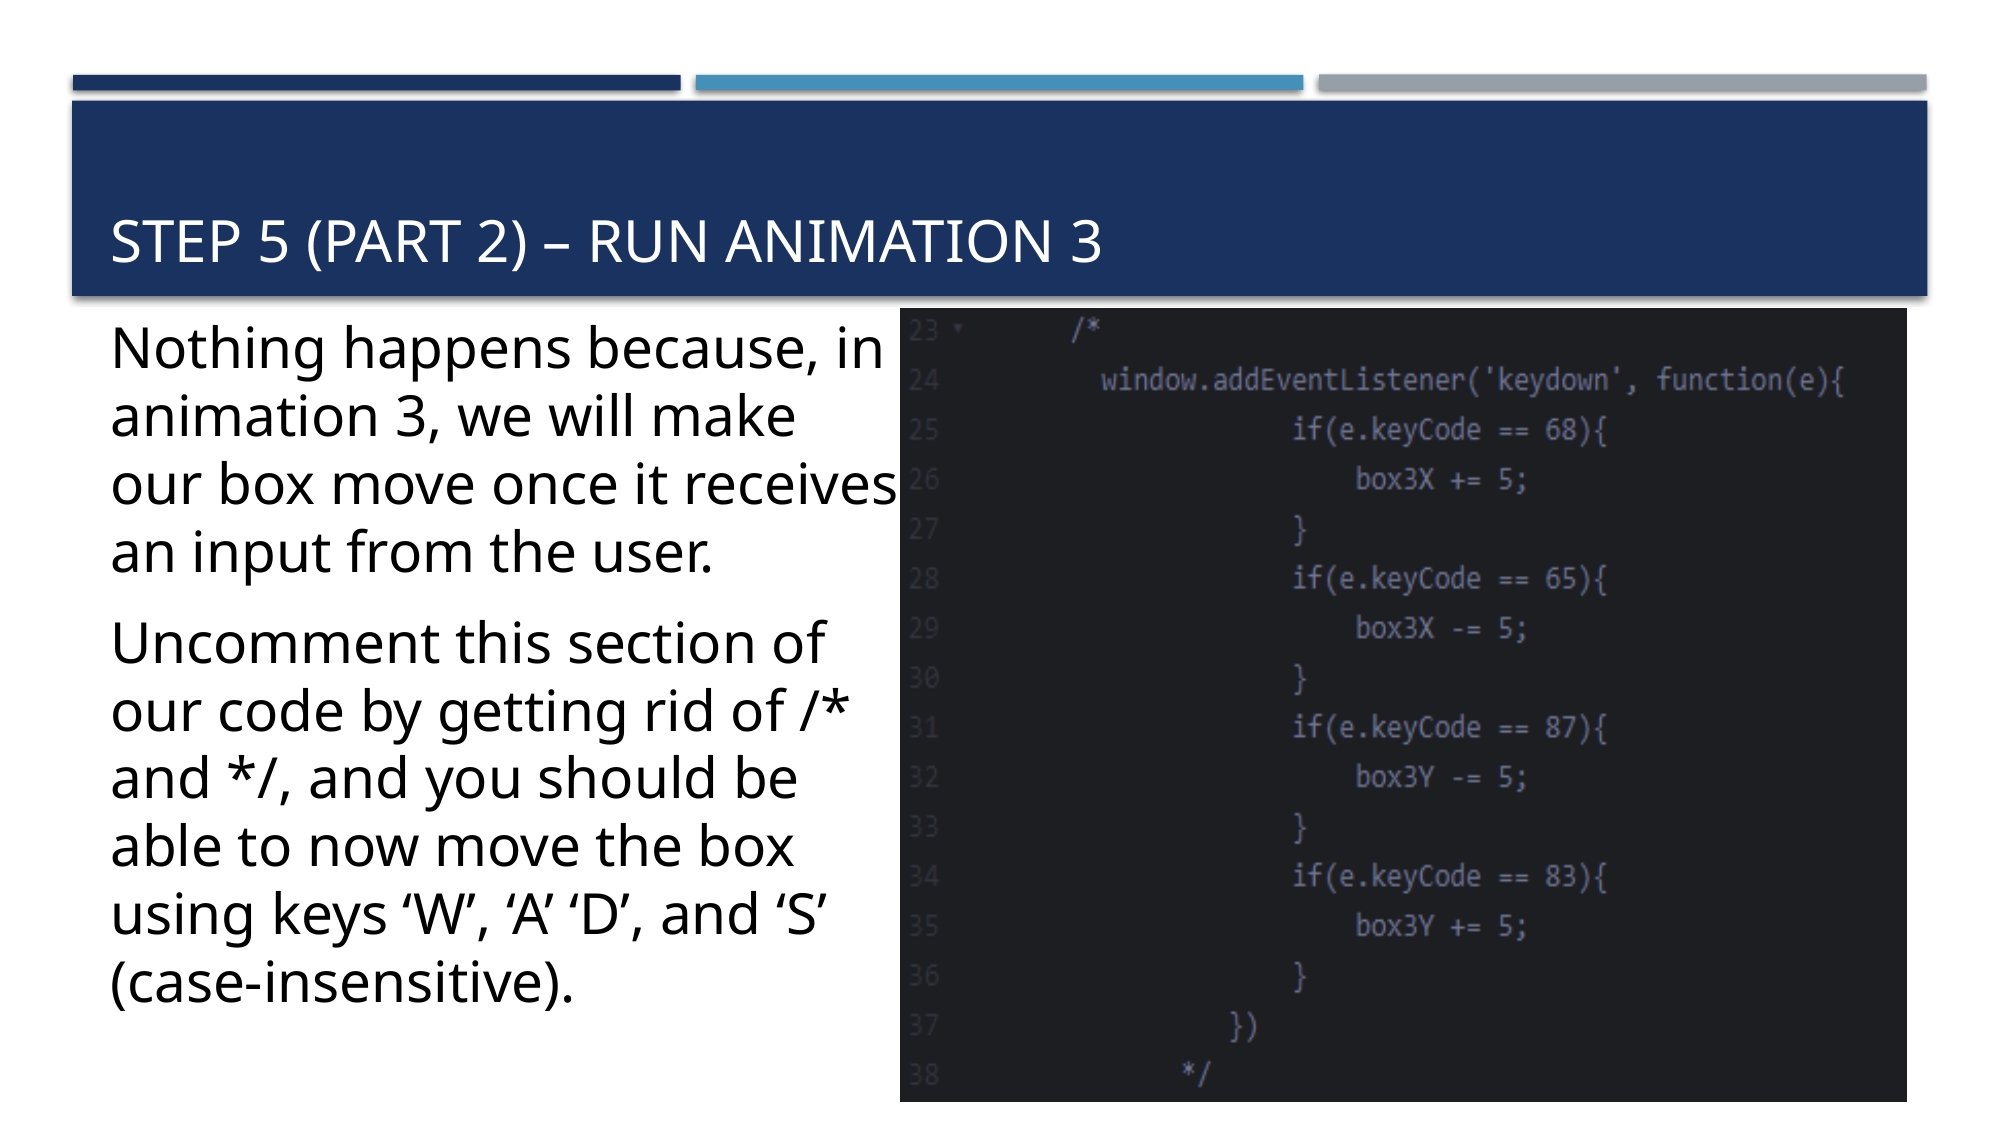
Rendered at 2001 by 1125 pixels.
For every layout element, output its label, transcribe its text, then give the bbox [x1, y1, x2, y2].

list Nothing happens because, in animation 3, we will make our box move once it receives an input from the user. Uncomment this section of our code by getting rid of /* and */, and you should be able to now move the box using keys ‘W’, ‘A’ ‘D’, and ‘S’ (case-insensitive). [95, 296, 919, 1030]
picture [899, 308, 1908, 1103]
title Step 5 (part 2) – run animation 3 [95, 115, 1905, 282]
